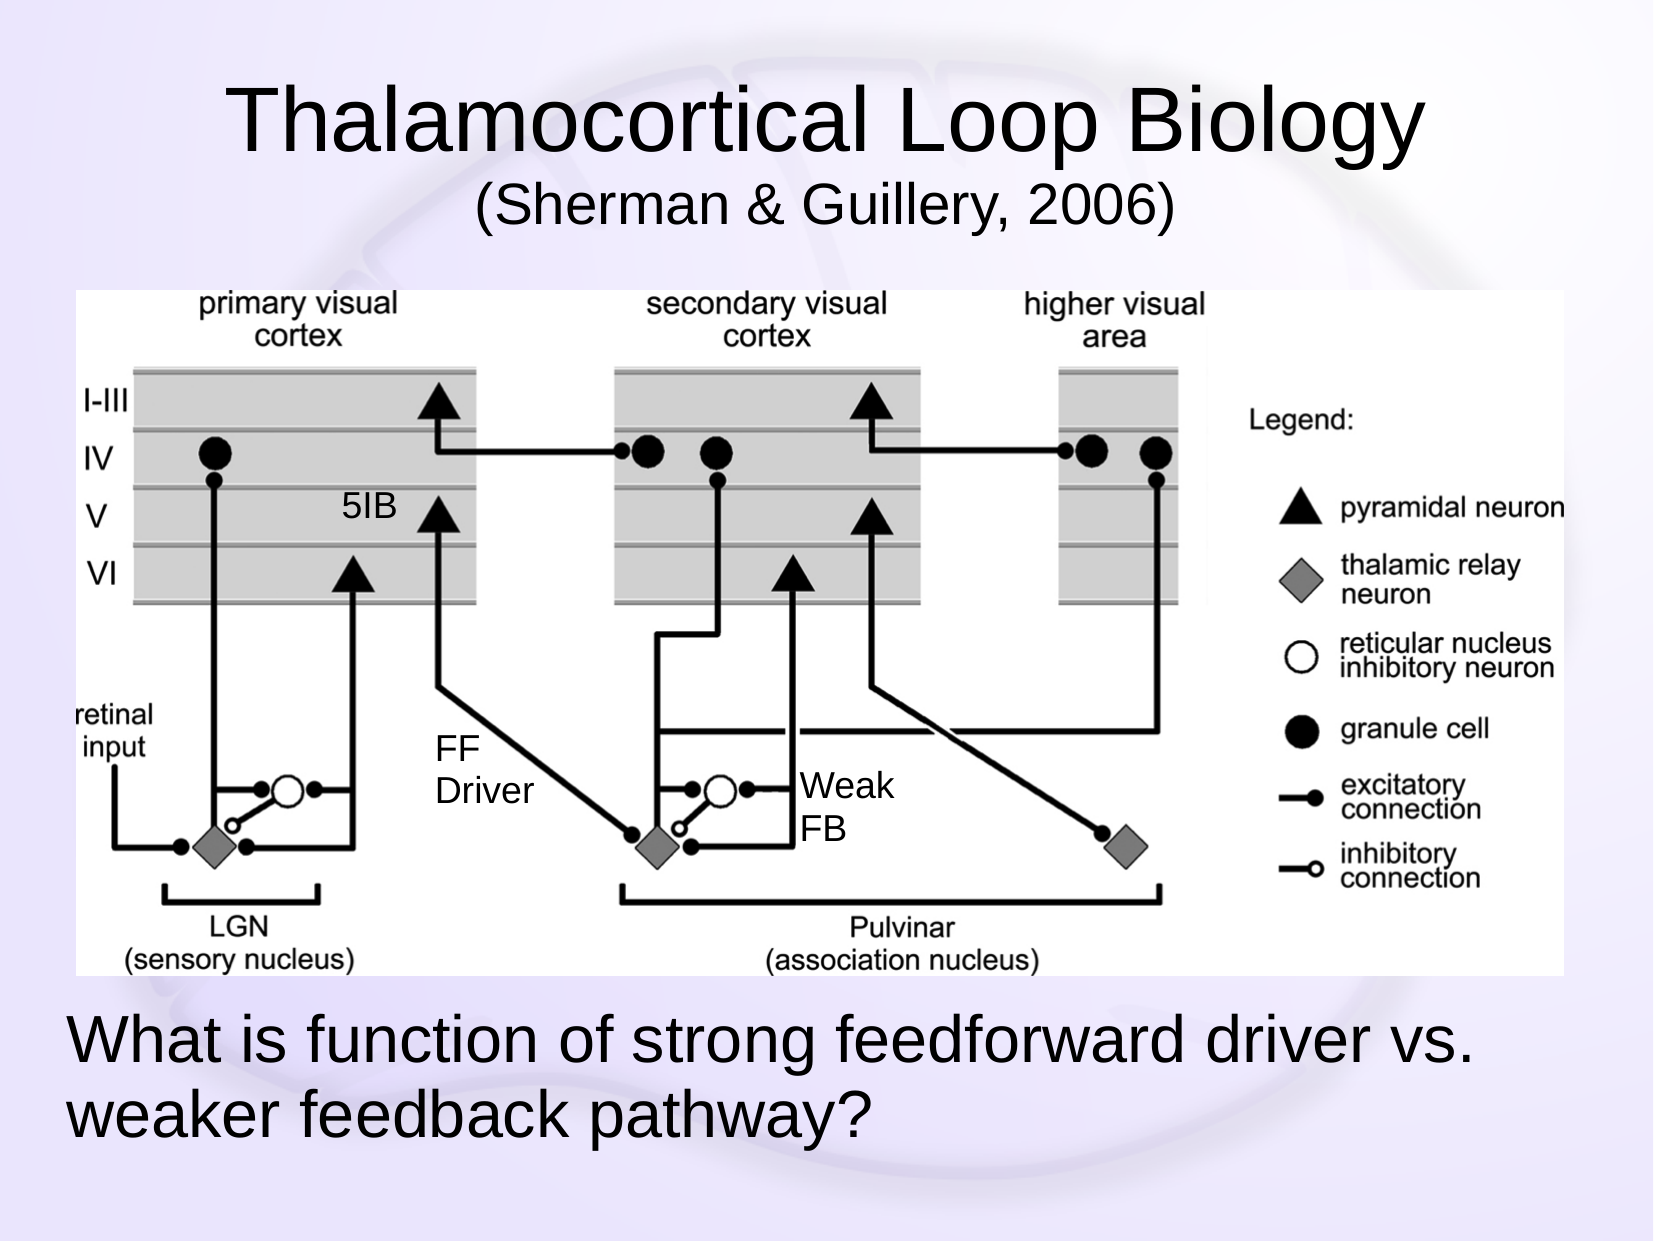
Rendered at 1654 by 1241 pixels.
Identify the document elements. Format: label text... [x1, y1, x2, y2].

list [76, 282, 1565, 982]
title Thalamocortical Loop Biology (Sherman & Guillery, 2006) [82, 49, 1571, 257]
text_box What is function of strong feedforward driver vs. weaker feedback pathway? [51, 995, 1627, 1161]
picture [0, 0, 1654, 1241]
